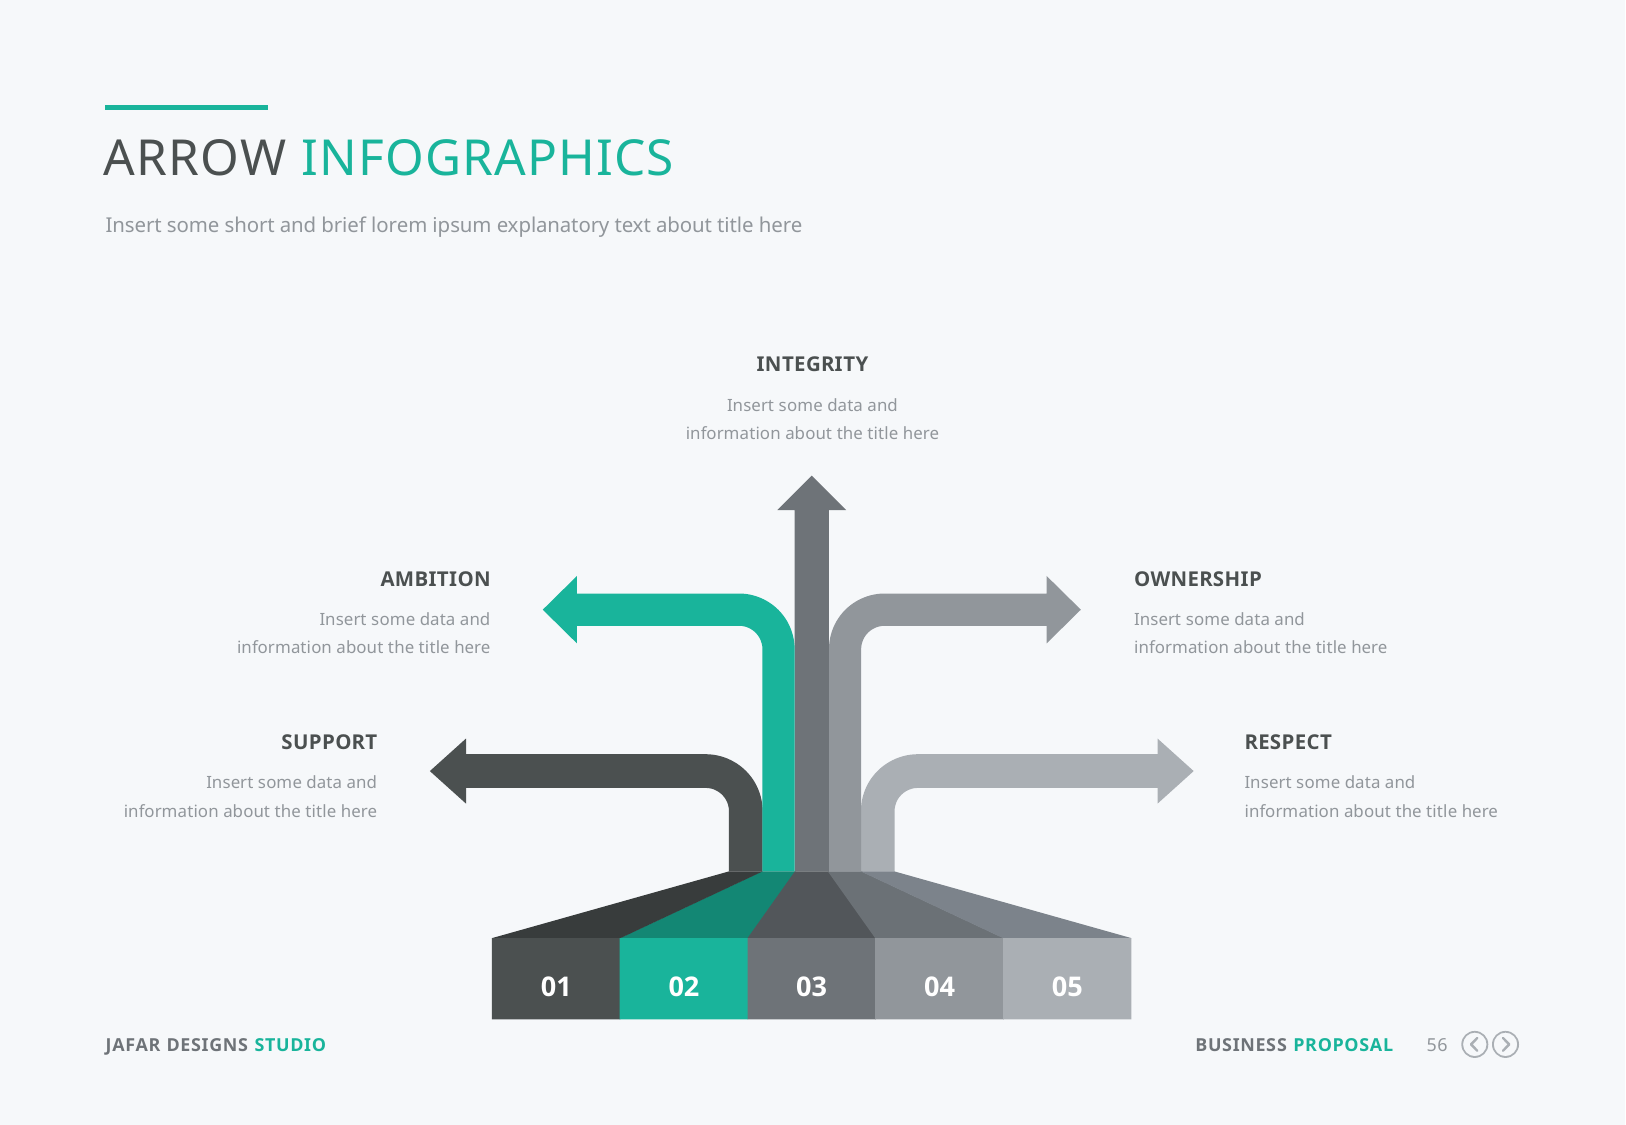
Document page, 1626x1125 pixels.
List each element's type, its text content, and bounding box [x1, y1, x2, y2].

text_box [863, 736, 1196, 871]
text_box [875, 938, 1003, 1020]
text_box [774, 474, 849, 871]
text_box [619, 938, 747, 1020]
text_box [541, 573, 796, 871]
text_box [492, 871, 763, 938]
text_box [623, 871, 794, 938]
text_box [235, 565, 491, 659]
text_box [830, 573, 1083, 871]
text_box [747, 938, 875, 1020]
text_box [121, 729, 378, 822]
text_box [1244, 729, 1500, 822]
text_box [1003, 938, 1132, 1020]
text_box [827, 871, 1000, 938]
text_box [491, 938, 619, 1020]
list Arrow infographics [103, 125, 1518, 188]
text_box [747, 871, 874, 938]
text_box [428, 736, 761, 871]
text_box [684, 351, 941, 444]
list Insert some short and brief lorem ipsum explanatory text about title here [105, 209, 1519, 241]
text_box [860, 871, 1131, 938]
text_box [1134, 565, 1390, 659]
